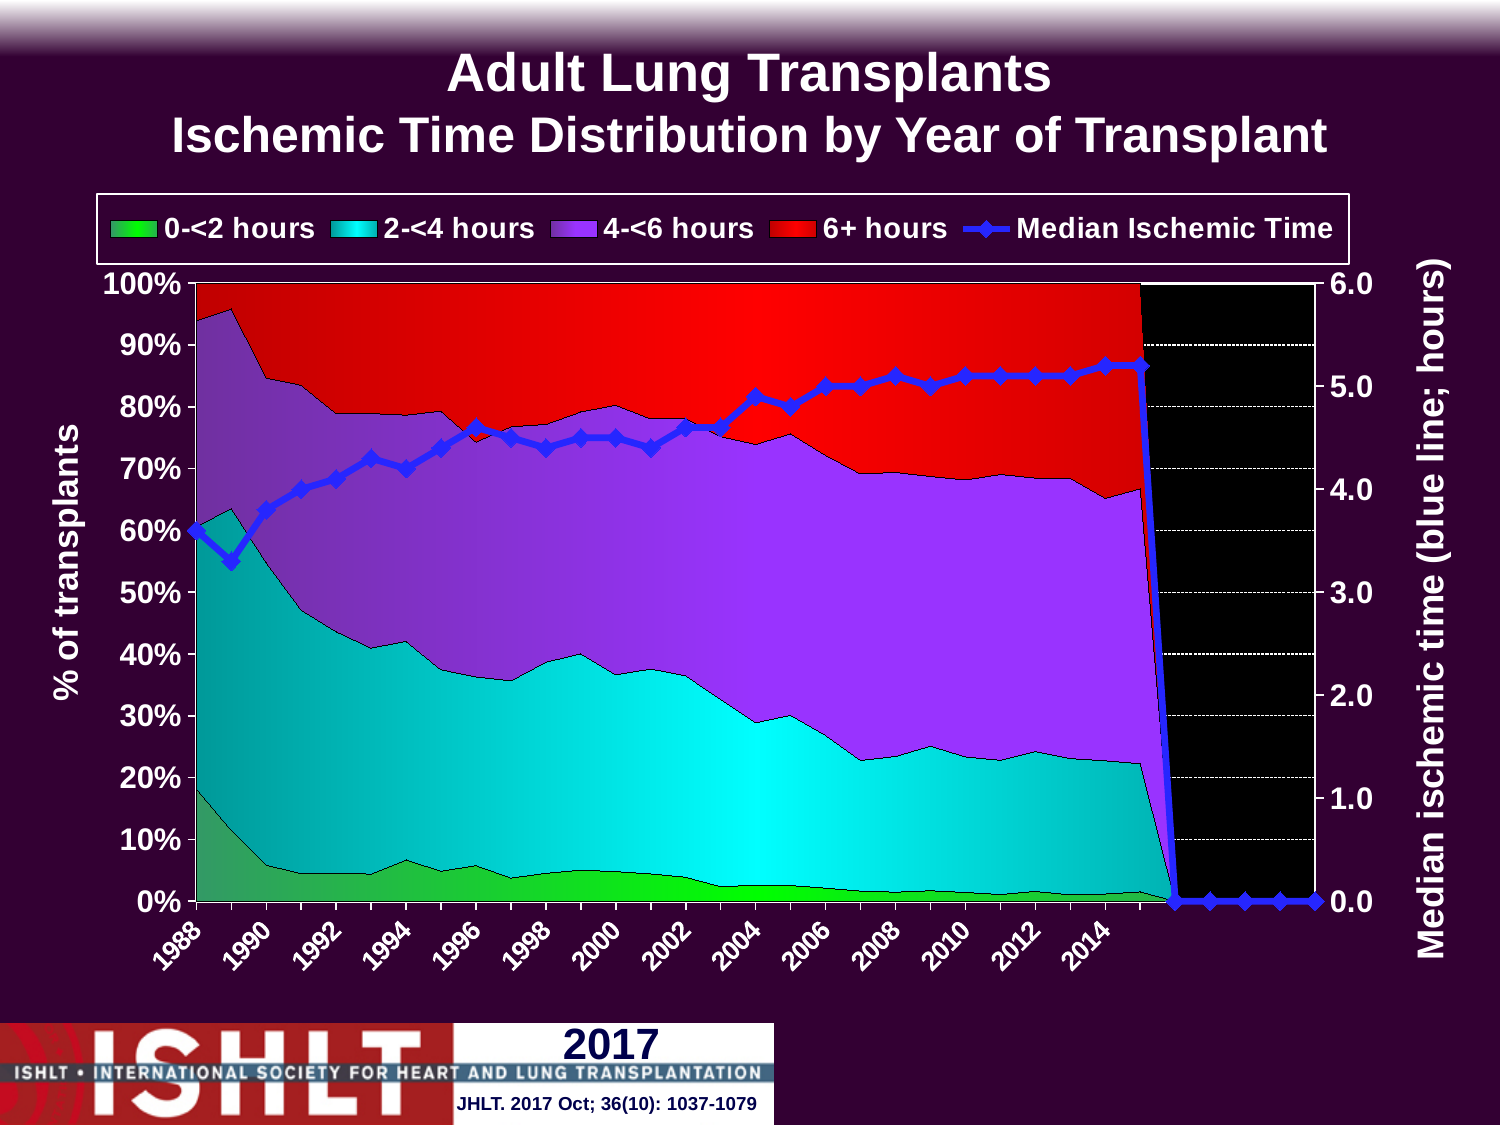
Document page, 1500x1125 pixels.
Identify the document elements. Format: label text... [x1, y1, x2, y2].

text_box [0, 1007, 774, 1125]
title Adult Lung Transplants Ischemic Time Distribution by Year of Transplant [0, 24, 1500, 176]
chart [24, 139, 1463, 1074]
